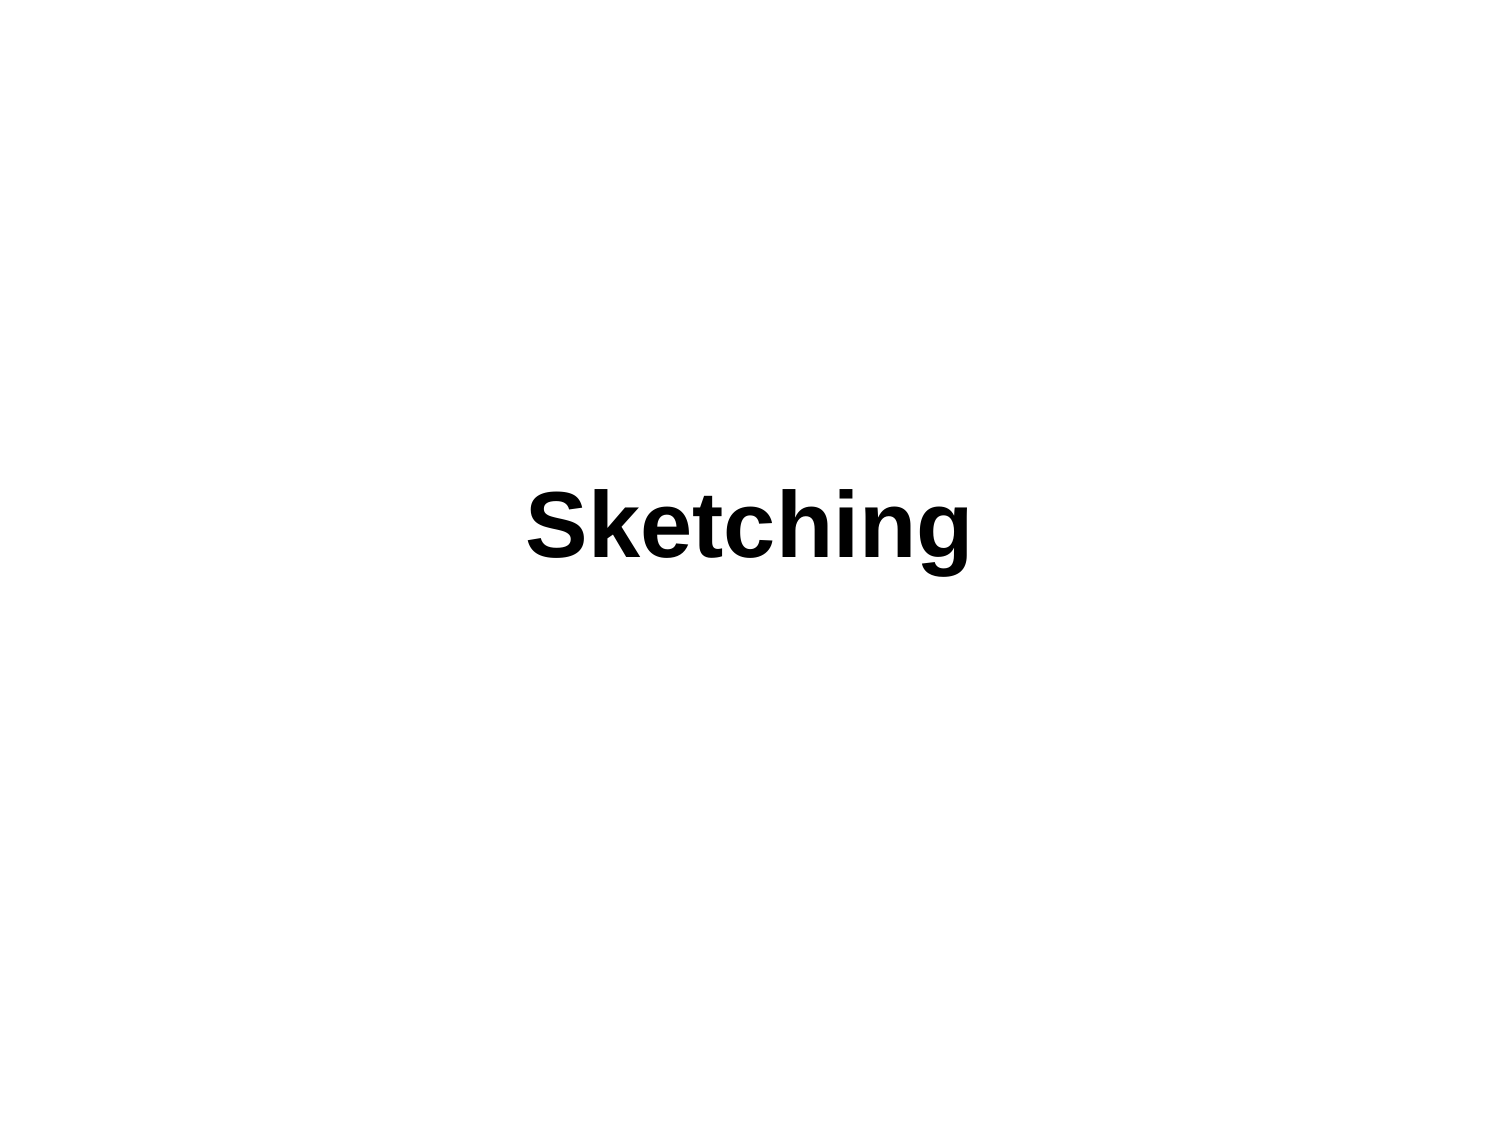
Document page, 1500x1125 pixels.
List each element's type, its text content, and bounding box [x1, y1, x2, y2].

title Sketching [187, 462, 1313, 576]
